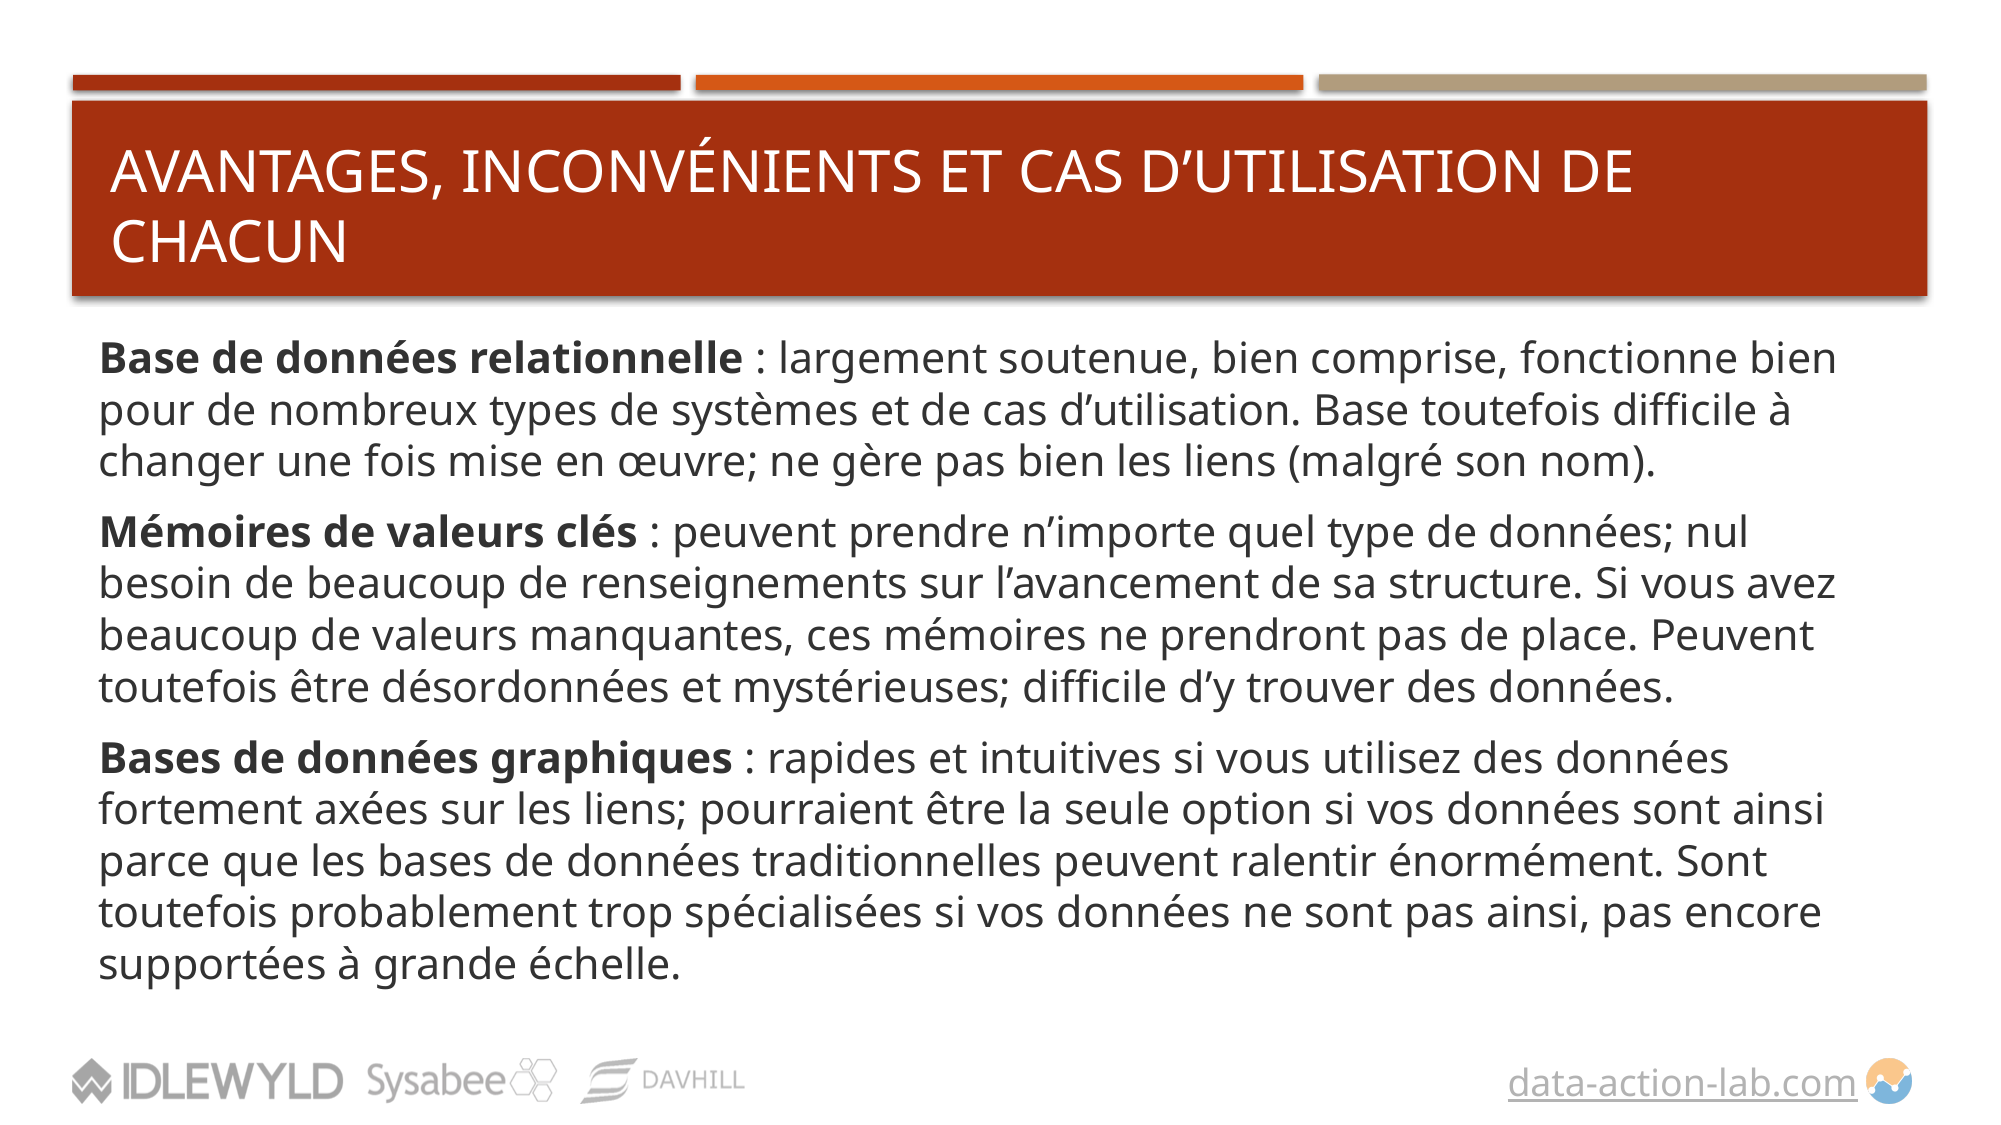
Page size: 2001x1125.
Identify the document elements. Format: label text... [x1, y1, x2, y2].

title Avantages, inconvénients et cas d’utilisation de chacun [95, 115, 1905, 282]
picture [72, 1058, 745, 1104]
list Base de données relationnelle : largement soutenue, bien comprise, fonctionne bien pour de nombreux types de systèmes et de cas d’utilisation. Base toutefois difficile à changer une fois mise en œuvre; ne gère pas bien les liens (malgré son nom). Mémoires de valeurs clés : peuvent prendre n’importe quel type de données; nul besoin de beaucoup de renseignements sur l’avancement de sa structure. Si vous avez beaucoup de valeurs manquantes, ces mémoires ne prendront pas de place. Peuvent toutefois être désordonnées et mystérieuses; difficile d’y trouver des données. Bases de données graphiques : rapides et intuitives si vous utilisez des données fortement axées sur les liens; pourraient être la seule option si vos données sont ainsi parce que les bases de données traditionnelles peuvent ralentir énormément. Sont toutefois probablement trop spécialisées si vos données ne sont pas ainsi, pas encore supportées à grande échelle. [83, 319, 1893, 999]
